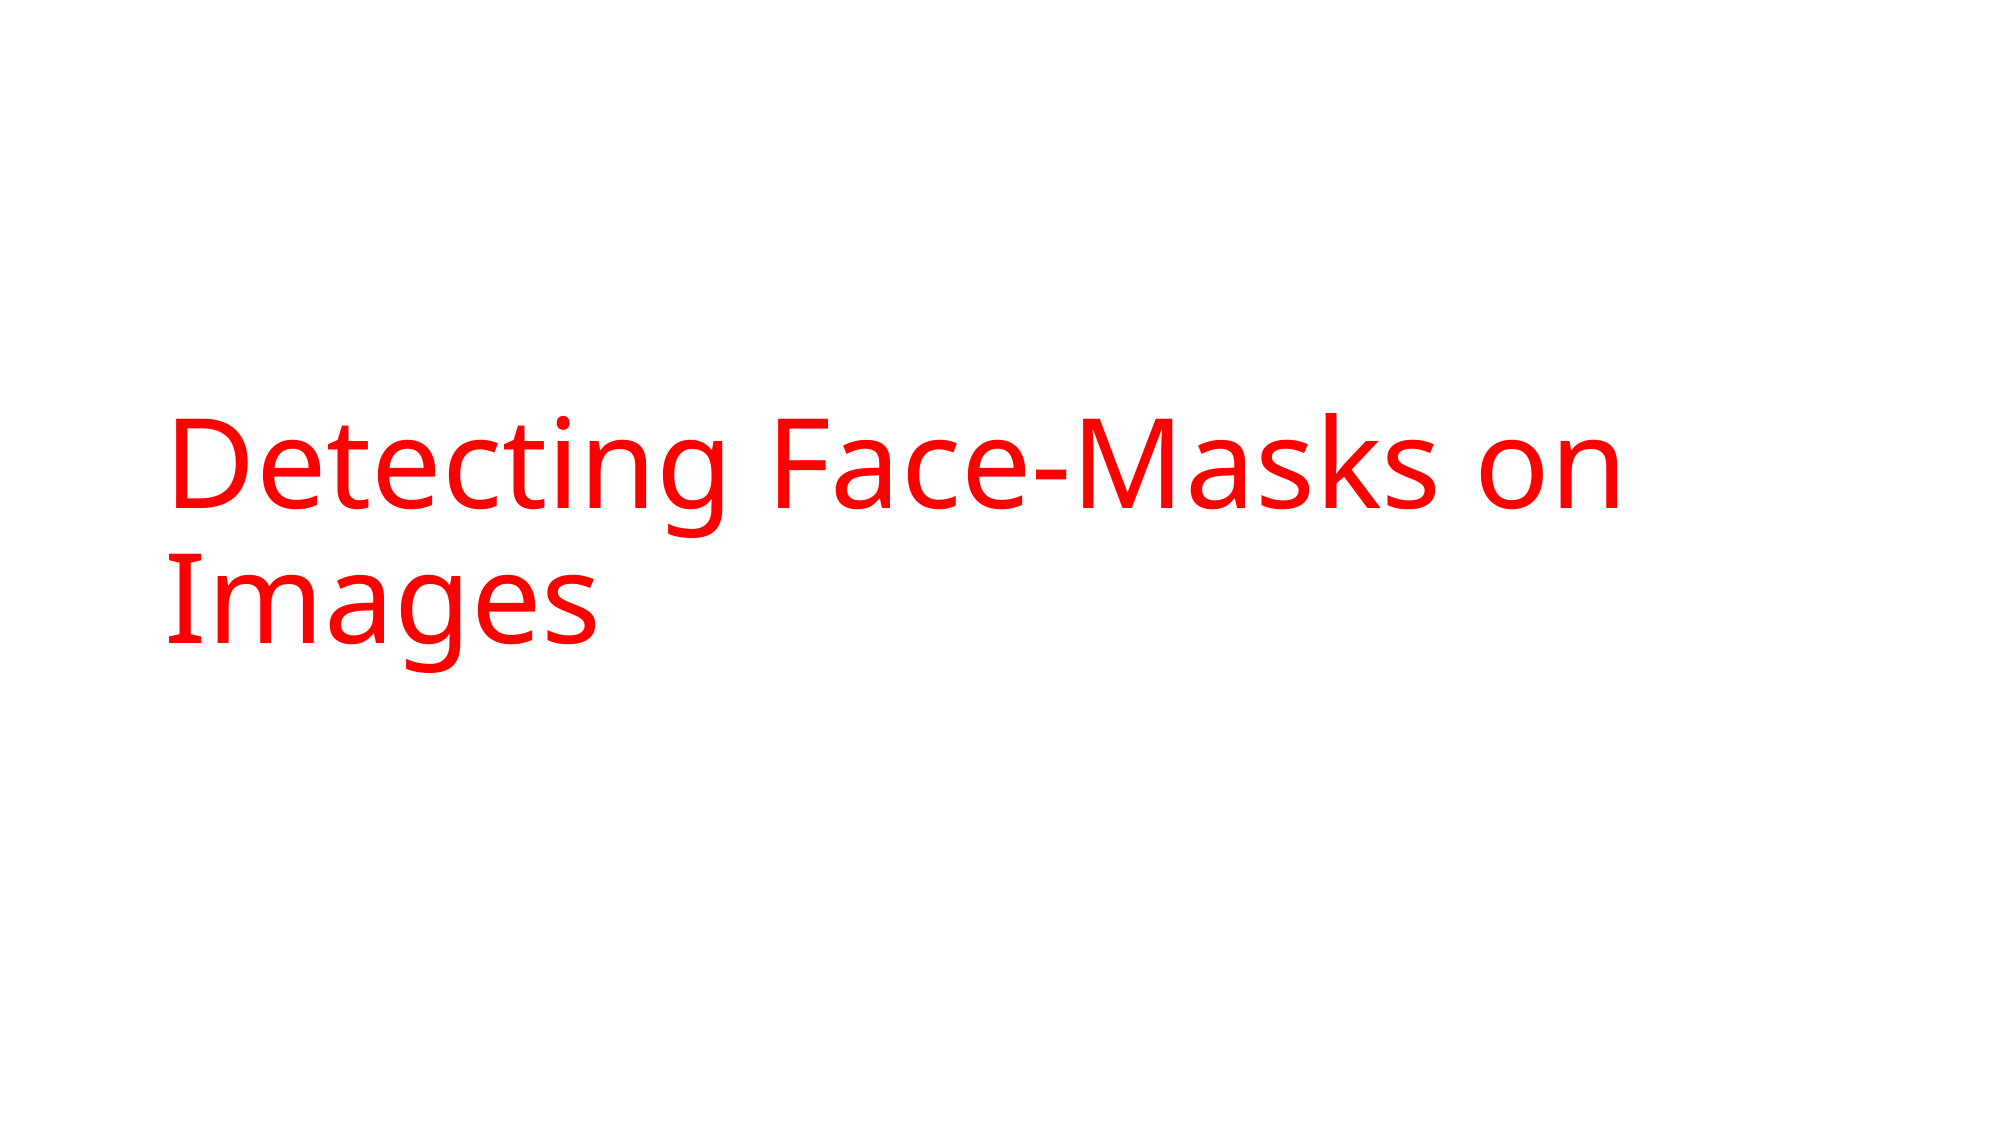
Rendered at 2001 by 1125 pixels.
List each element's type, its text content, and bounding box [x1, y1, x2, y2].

title Detecting Face-Masks on Images [149, 426, 1875, 645]
